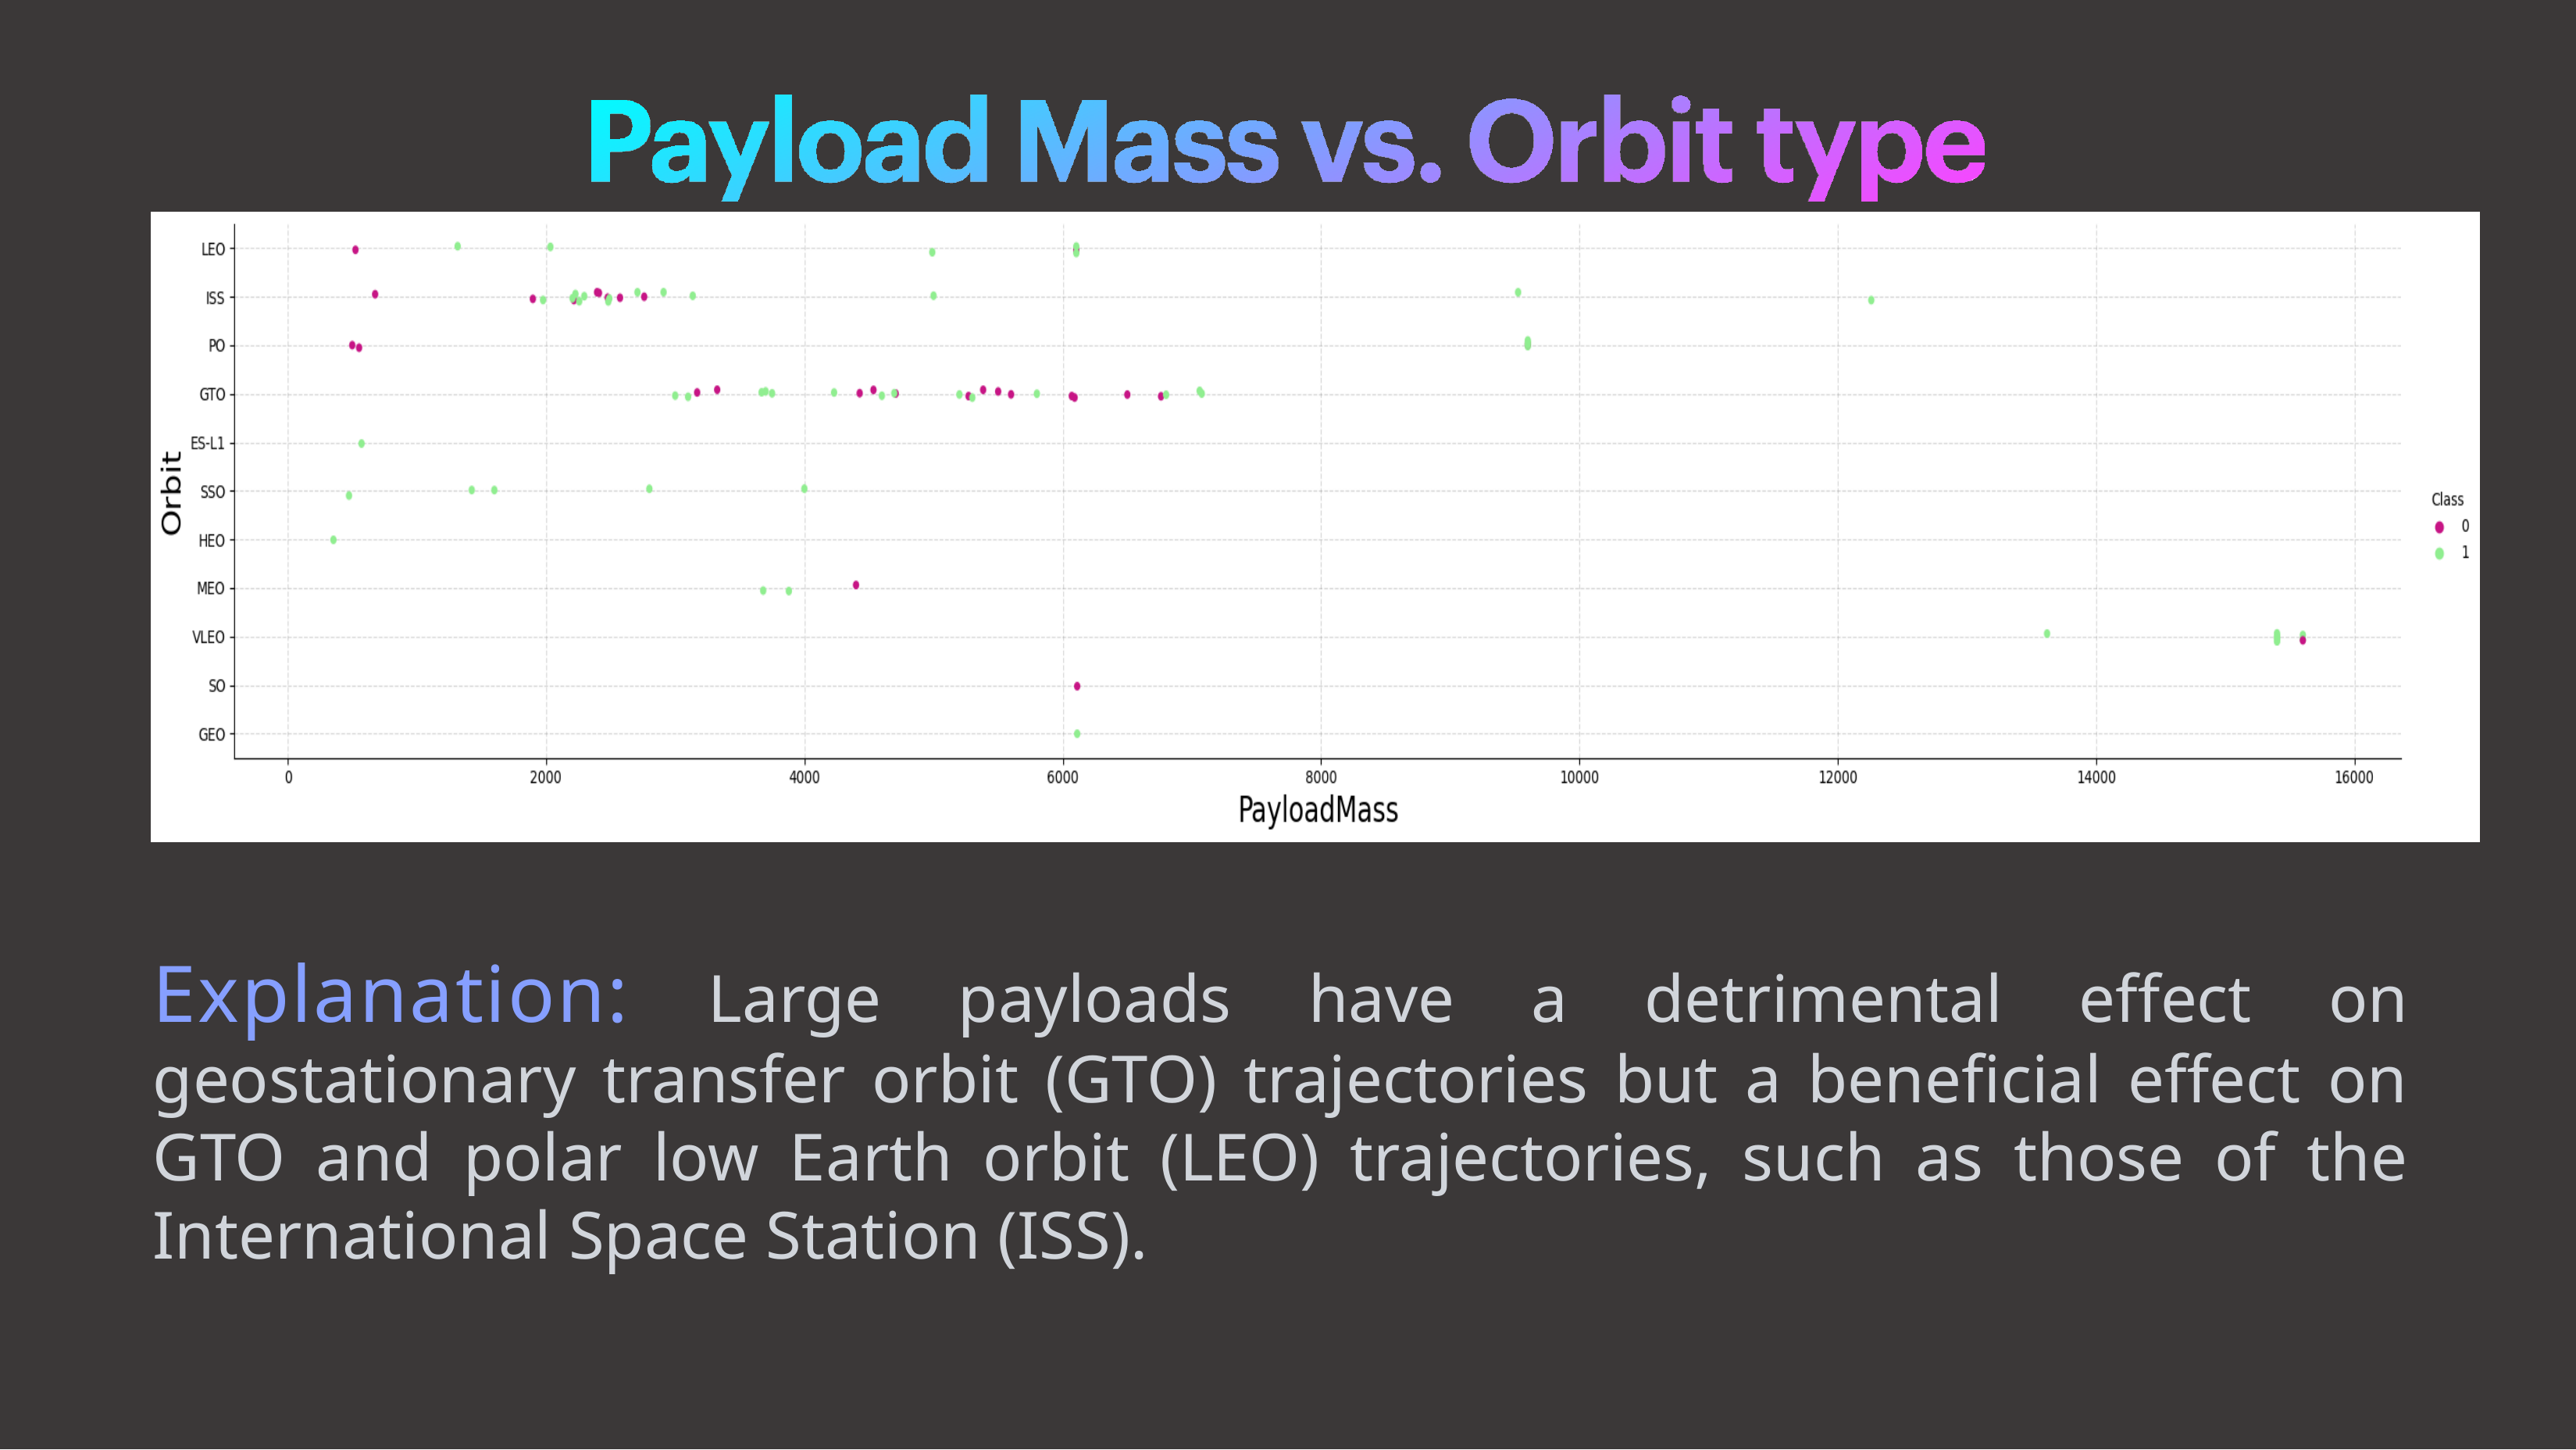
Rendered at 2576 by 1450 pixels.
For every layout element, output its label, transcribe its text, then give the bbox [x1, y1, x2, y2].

picture [591, 95, 1985, 202]
picture [151, 212, 2480, 842]
text_box Explanation: Large payloads have a detrimental effect on geostationary transfer orbit (GTO) trajectories but a beneficial effect on GTO and polar low Earth orbit (LEO) trajectories, such as those of the International Space Station (ISS). [151, 896, 2410, 1273]
